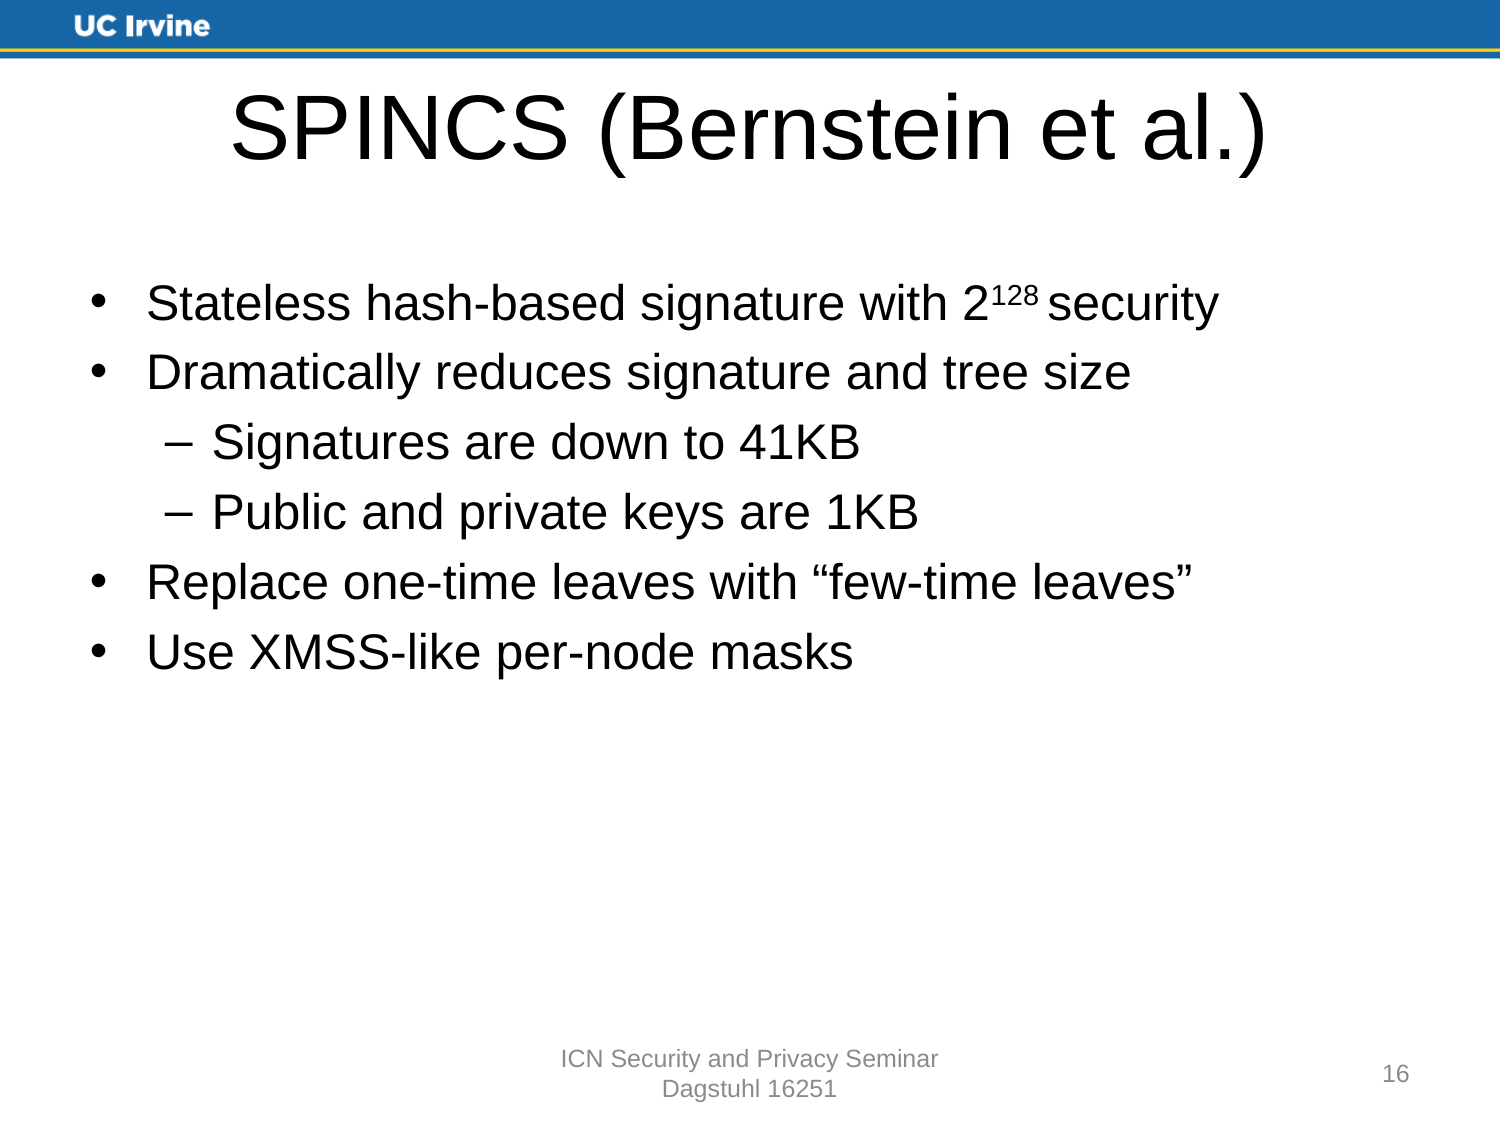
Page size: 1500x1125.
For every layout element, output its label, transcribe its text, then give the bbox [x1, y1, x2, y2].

title SPINCS (Bernstein et al.) [75, 60, 1425, 248]
footer ICN Security and Privacy Seminar Dagstuhl 16251 [512, 1042, 988, 1103]
list Stateless hash-based signature with 2128 security Dramatically reduces signature and tree size Signatures are down to 41KB Public and private keys are 1KB Replace one-time leaves with “few-time leaves” Use XMSS-like per-node masks [75, 262, 1425, 1005]
slide_number 16 [1074, 1042, 1425, 1103]
